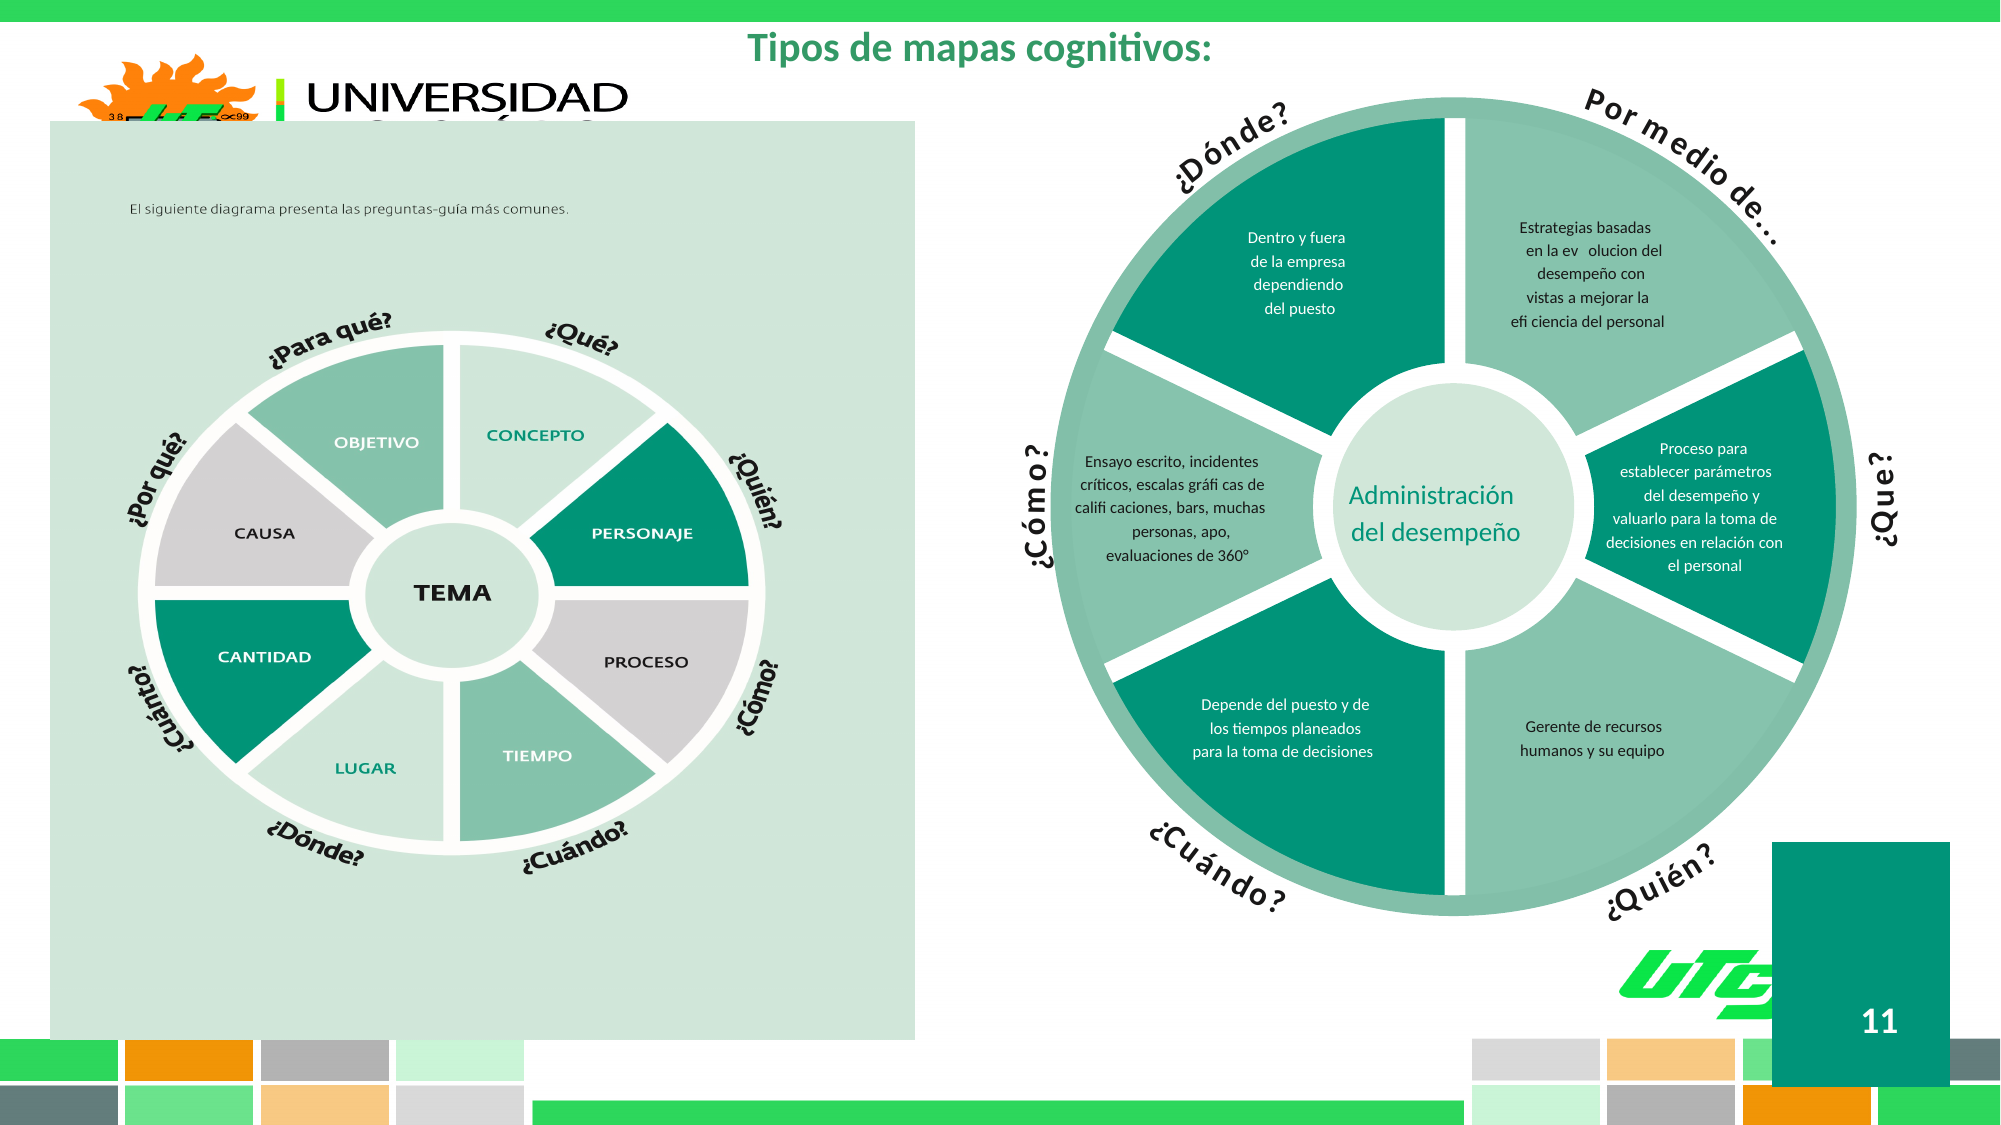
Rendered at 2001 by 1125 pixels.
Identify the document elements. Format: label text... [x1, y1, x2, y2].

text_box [1009, 77, 1950, 1088]
text_box Tipos de mapas cognitivos: [732, 12, 1568, 78]
picture [0, 0, 2001, 1125]
